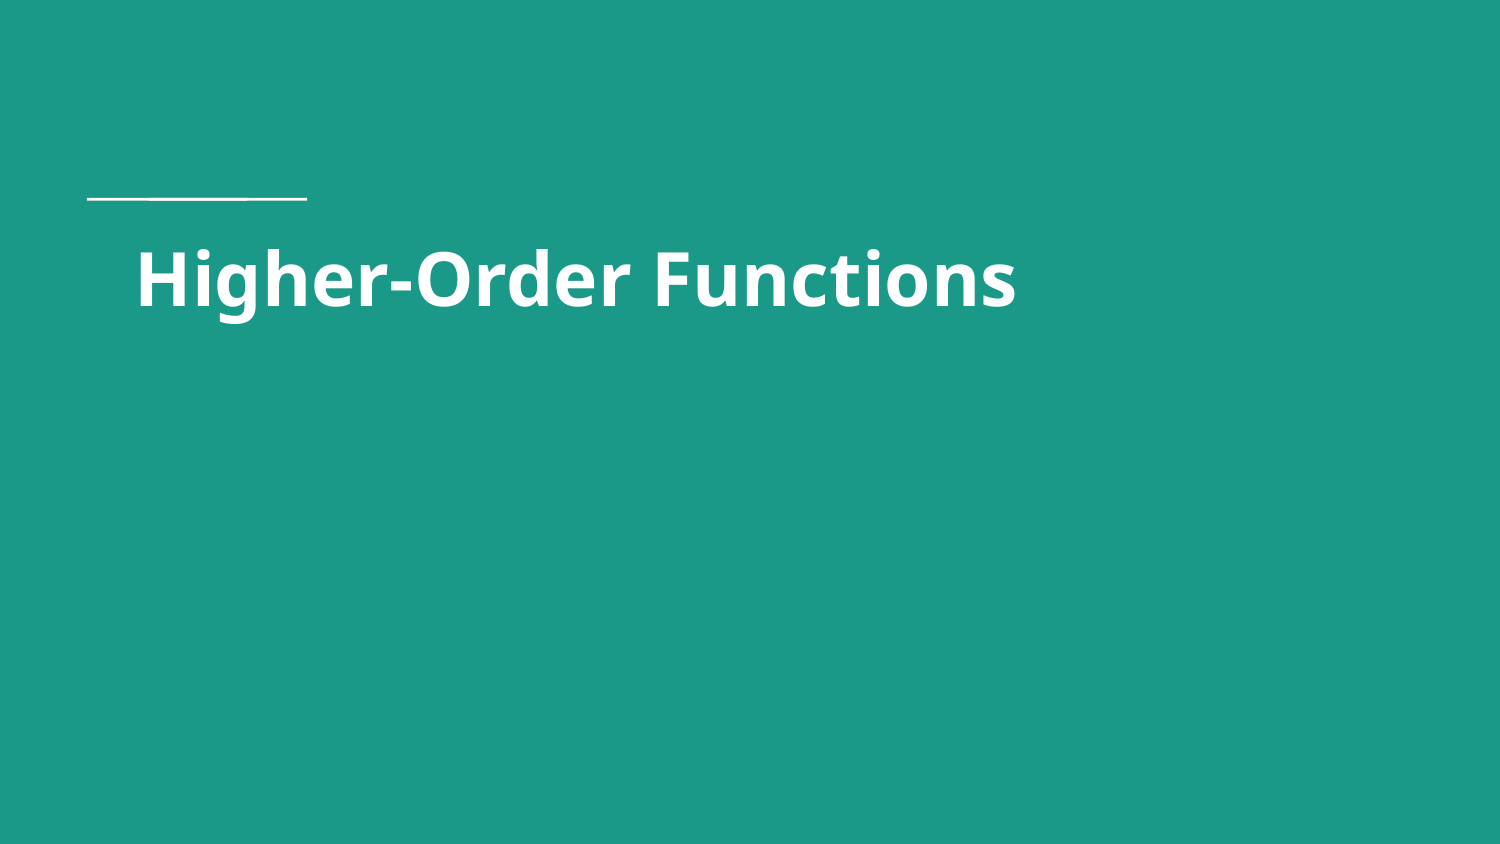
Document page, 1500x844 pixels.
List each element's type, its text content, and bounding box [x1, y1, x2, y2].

title Higher-Order Functions [119, 216, 1381, 466]
